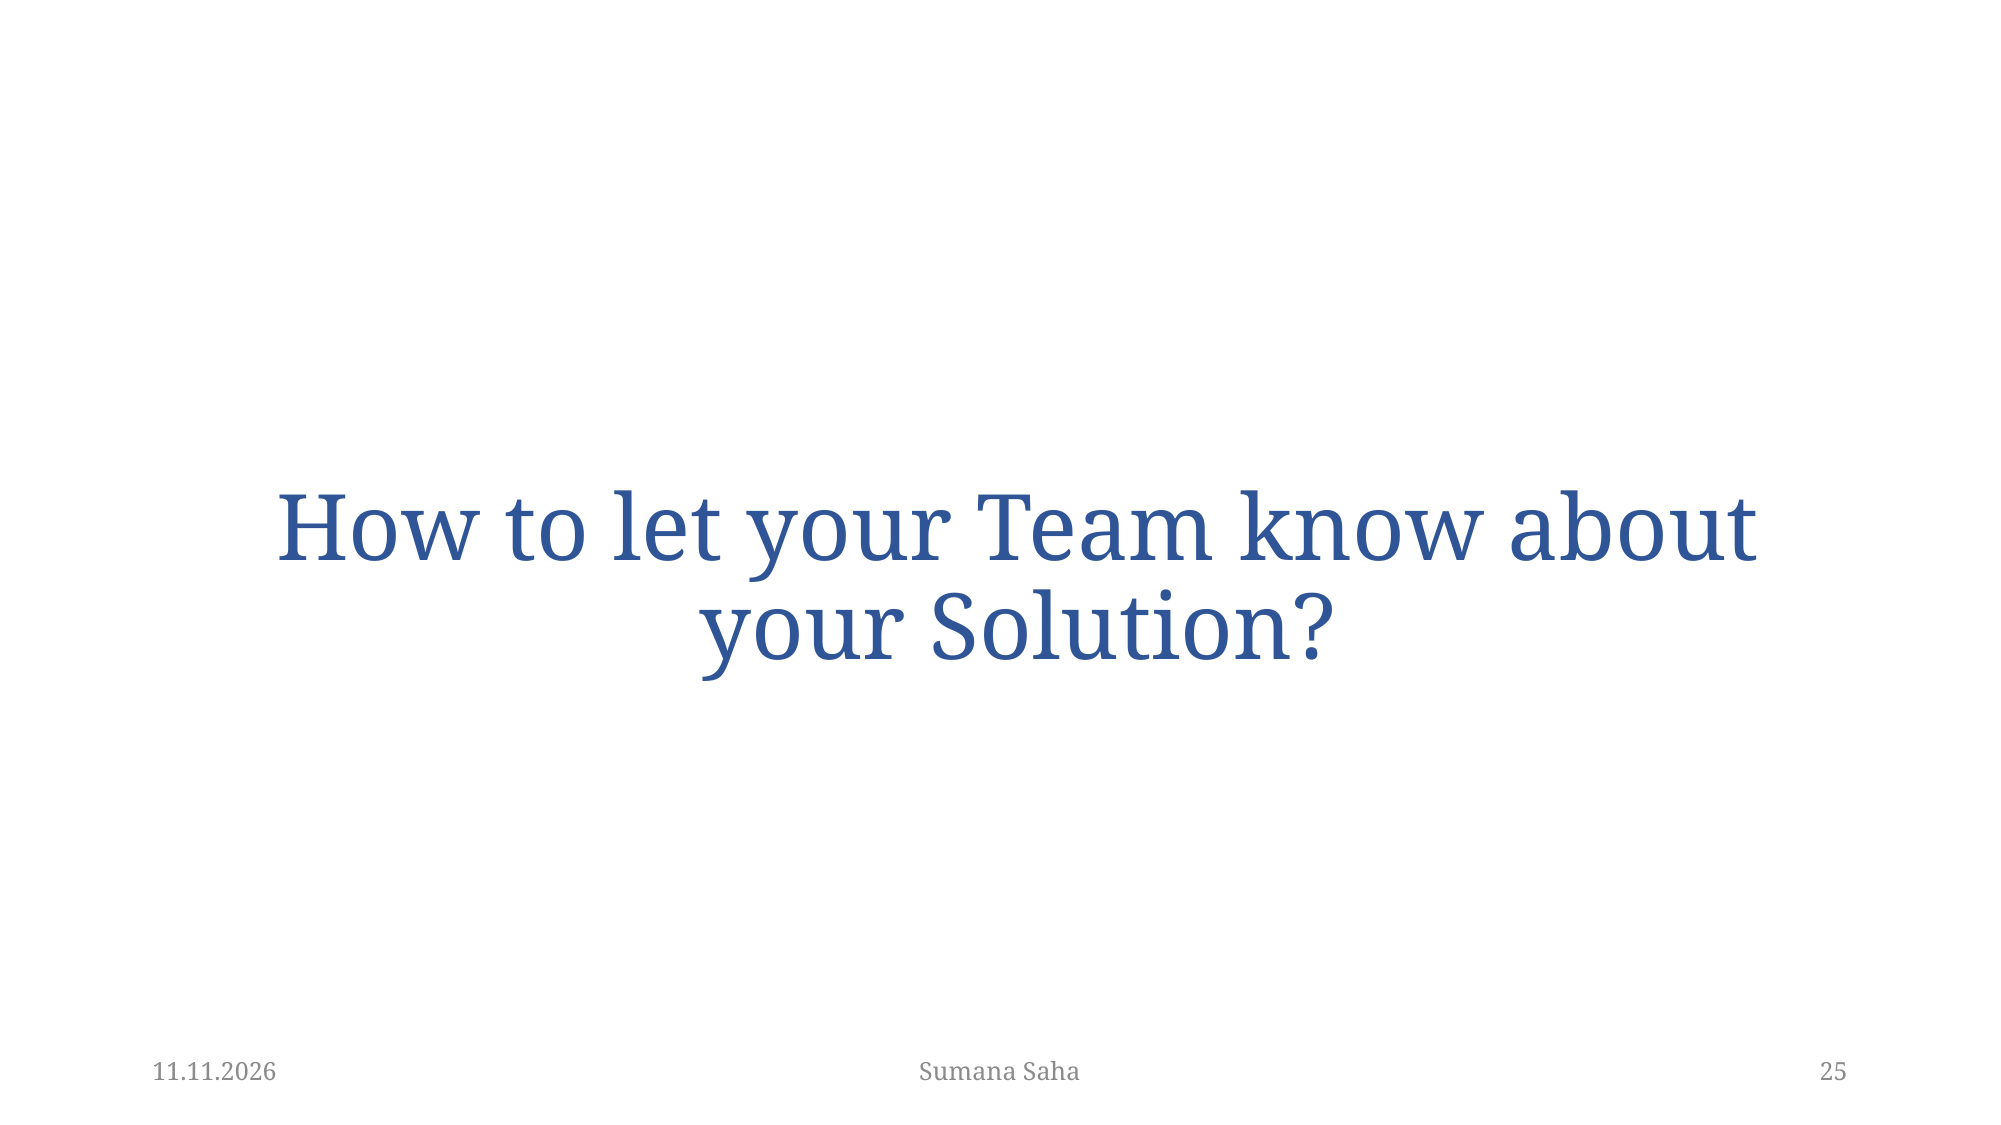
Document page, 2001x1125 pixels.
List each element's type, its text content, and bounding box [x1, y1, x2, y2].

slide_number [137, 1042, 588, 1103]
title How to let your Team know about your Solution? [155, 471, 1881, 689]
footer Sumana Saha [662, 1042, 1338, 1103]
slide_number 25 [1412, 1042, 1863, 1103]
